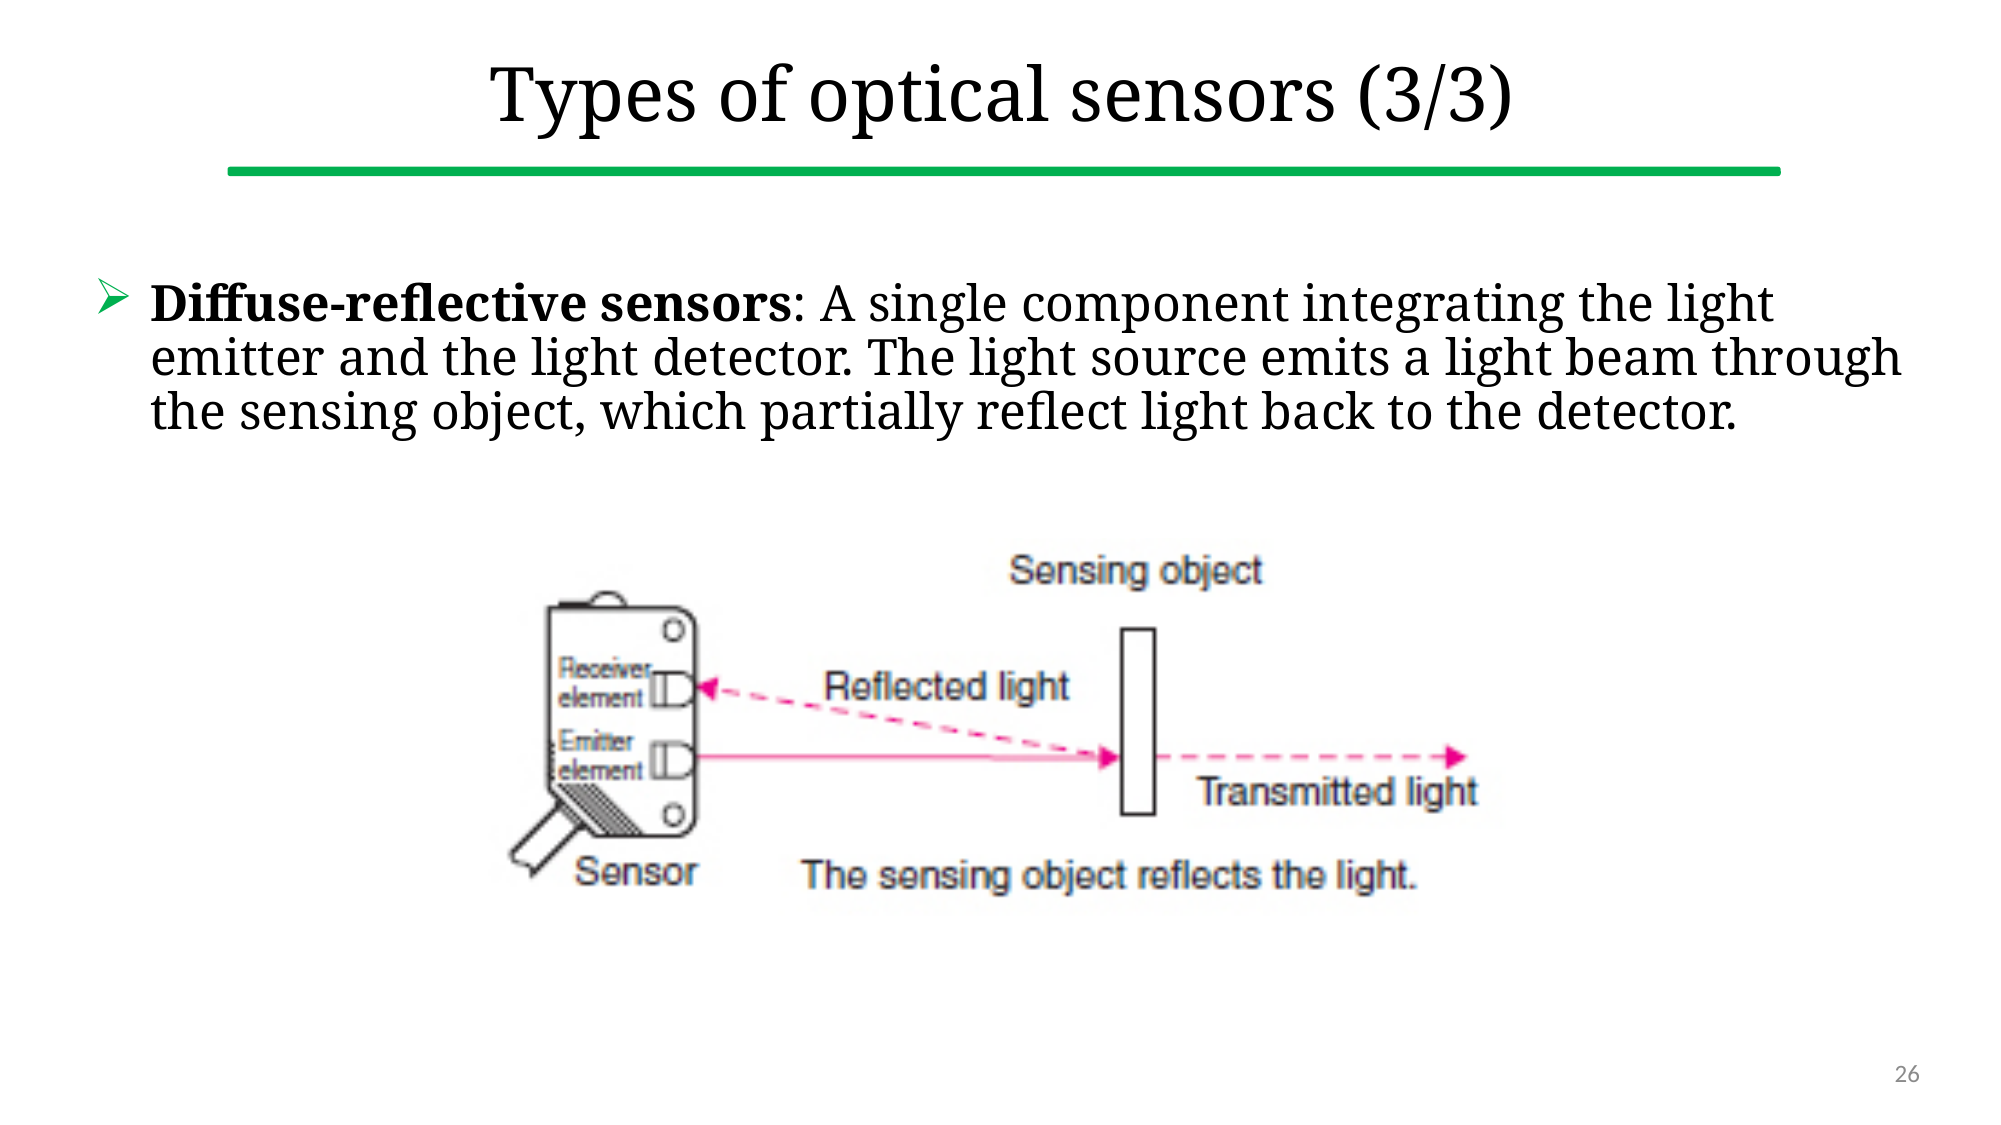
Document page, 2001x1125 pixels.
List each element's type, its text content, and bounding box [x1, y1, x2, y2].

picture [462, 538, 1538, 930]
list Diffuse-reflective sensors: A single component integrating the light emitter and the light detector. The light source emits a light beam through the sensing object, which partially reflect light back to the detector. [78, 271, 1936, 477]
slide_number 26 [1412, 1042, 1936, 1103]
title Types of optical sensors (3/3) [70, 26, 1936, 168]
